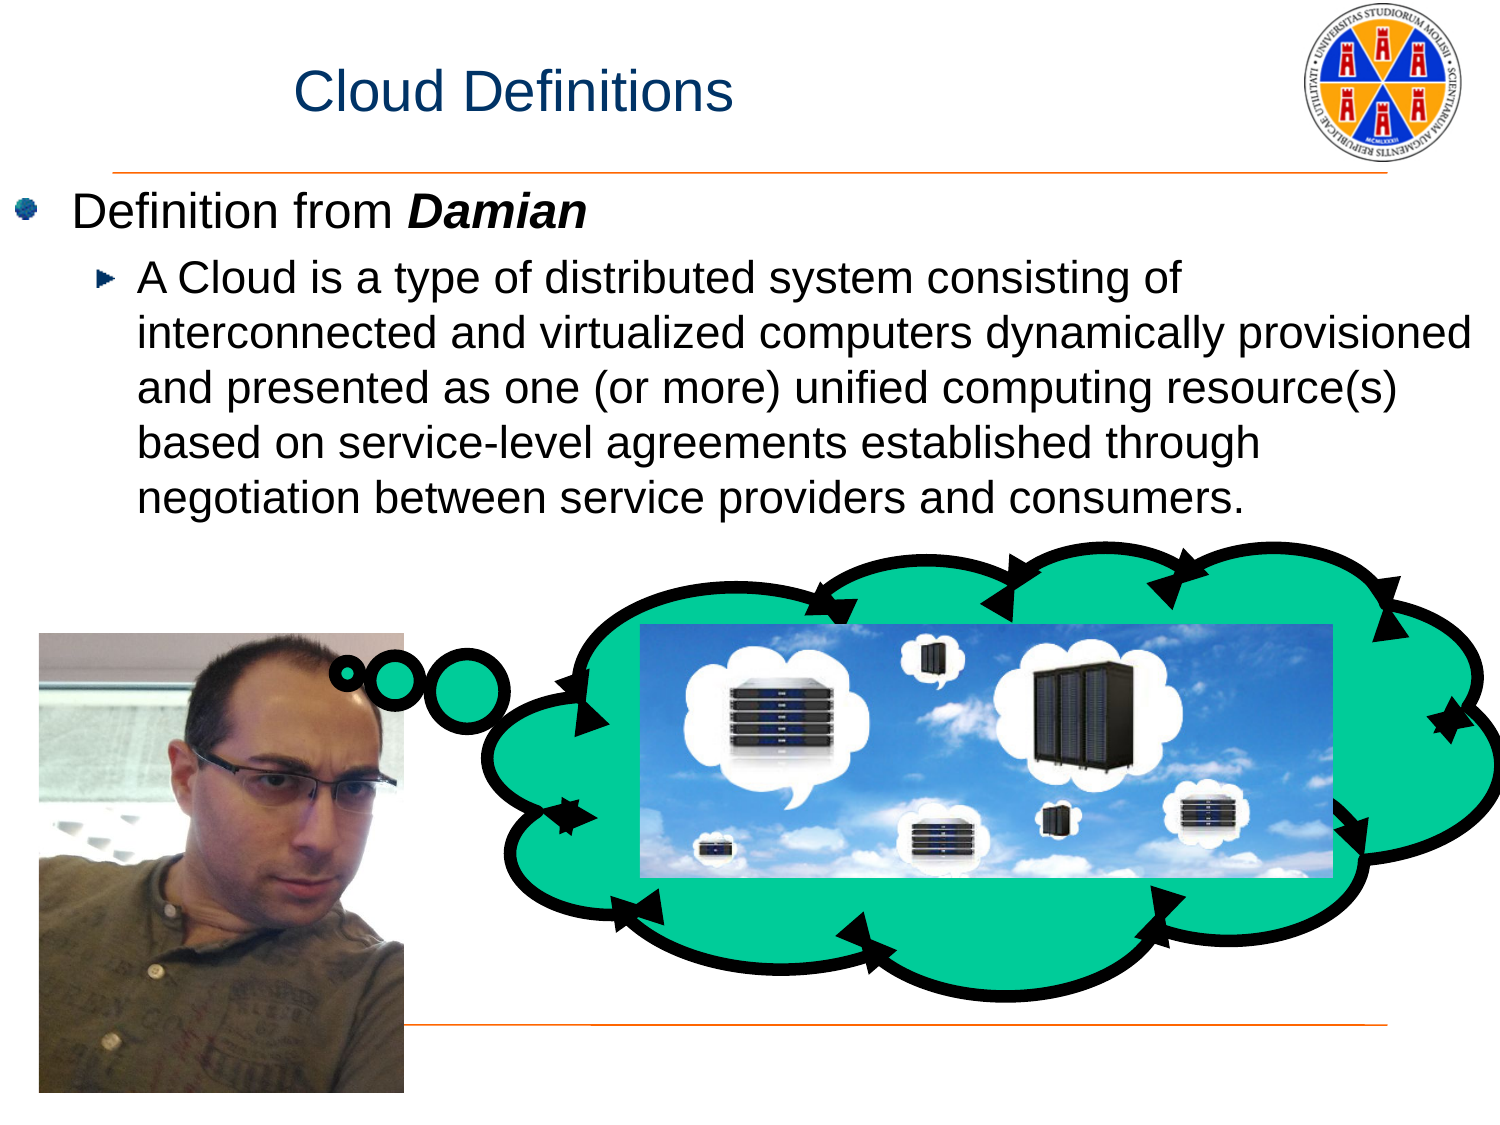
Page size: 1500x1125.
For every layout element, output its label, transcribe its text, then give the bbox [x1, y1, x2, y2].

picture [639, 624, 1334, 879]
text_box [429, 684, 505, 729]
list Definition from Damian A Cloud is a type of distributed system consisting of interconnected and virtualized computers dynamically provisioned and presented as one (or more) unified computing resource(s) based on service-level agreements established through negotiation between service providers and consumers. [0, 171, 1500, 684]
title Cloud Definitions [278, 18, 1211, 157]
picture [1269, 0, 1500, 166]
picture [38, 633, 405, 1094]
text_box [487, 684, 1500, 997]
picture [15, 198, 37, 220]
picture [90, 263, 115, 288]
text_box [409, 684, 420, 702]
